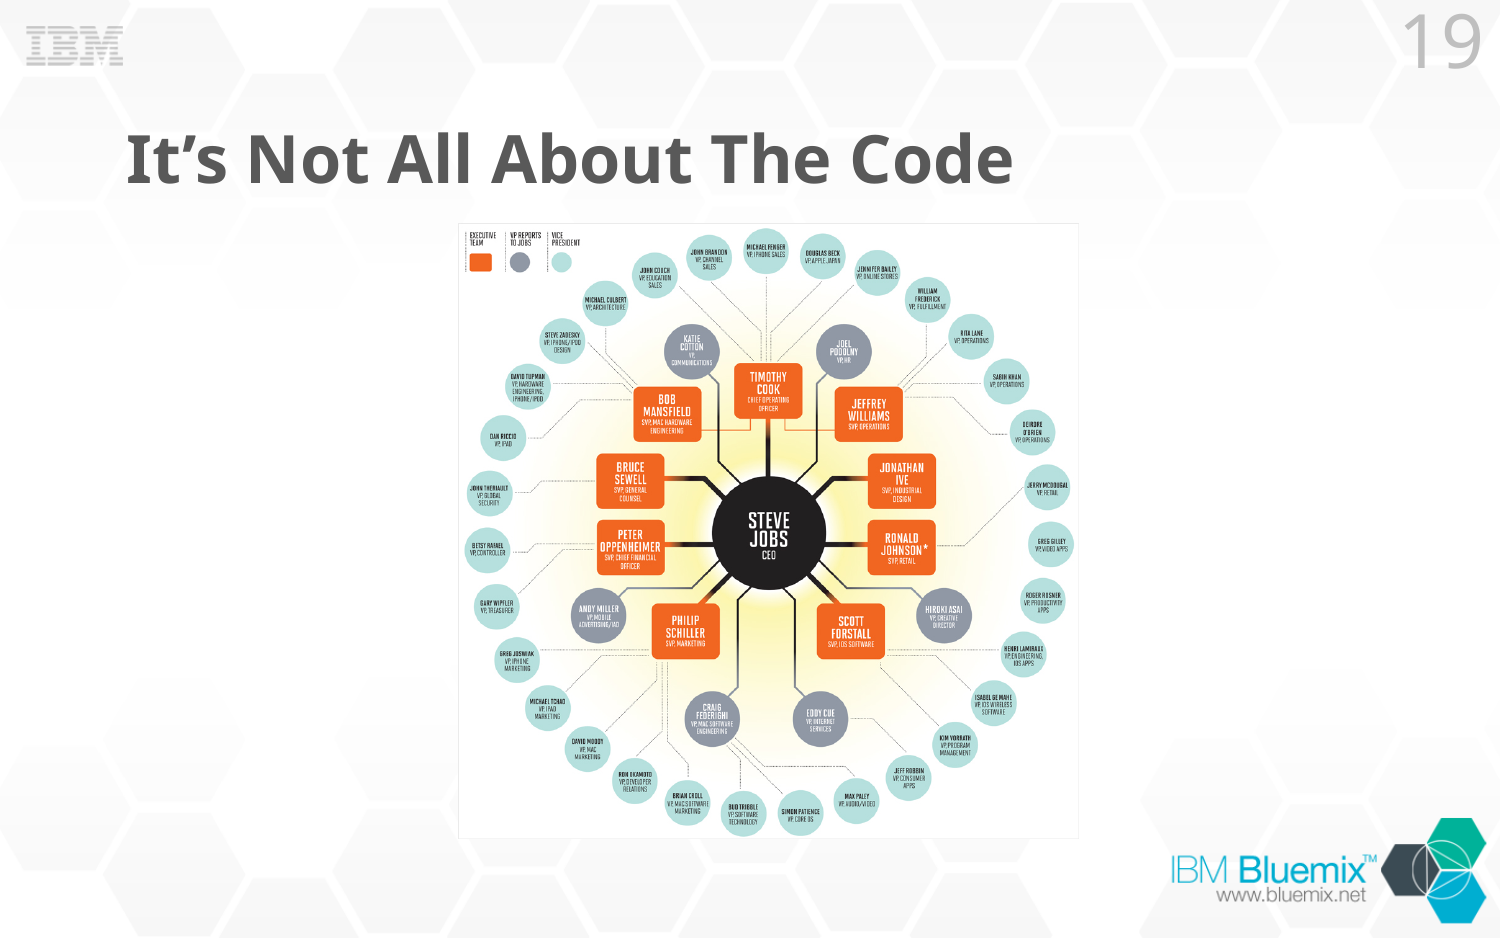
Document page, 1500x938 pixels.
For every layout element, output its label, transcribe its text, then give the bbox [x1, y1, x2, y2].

picture [0, 0, 1500, 938]
slide_number 18 [1169, 0, 1500, 92]
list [111, 223, 1426, 839]
title It’s Not All About The Code [111, 100, 1423, 213]
